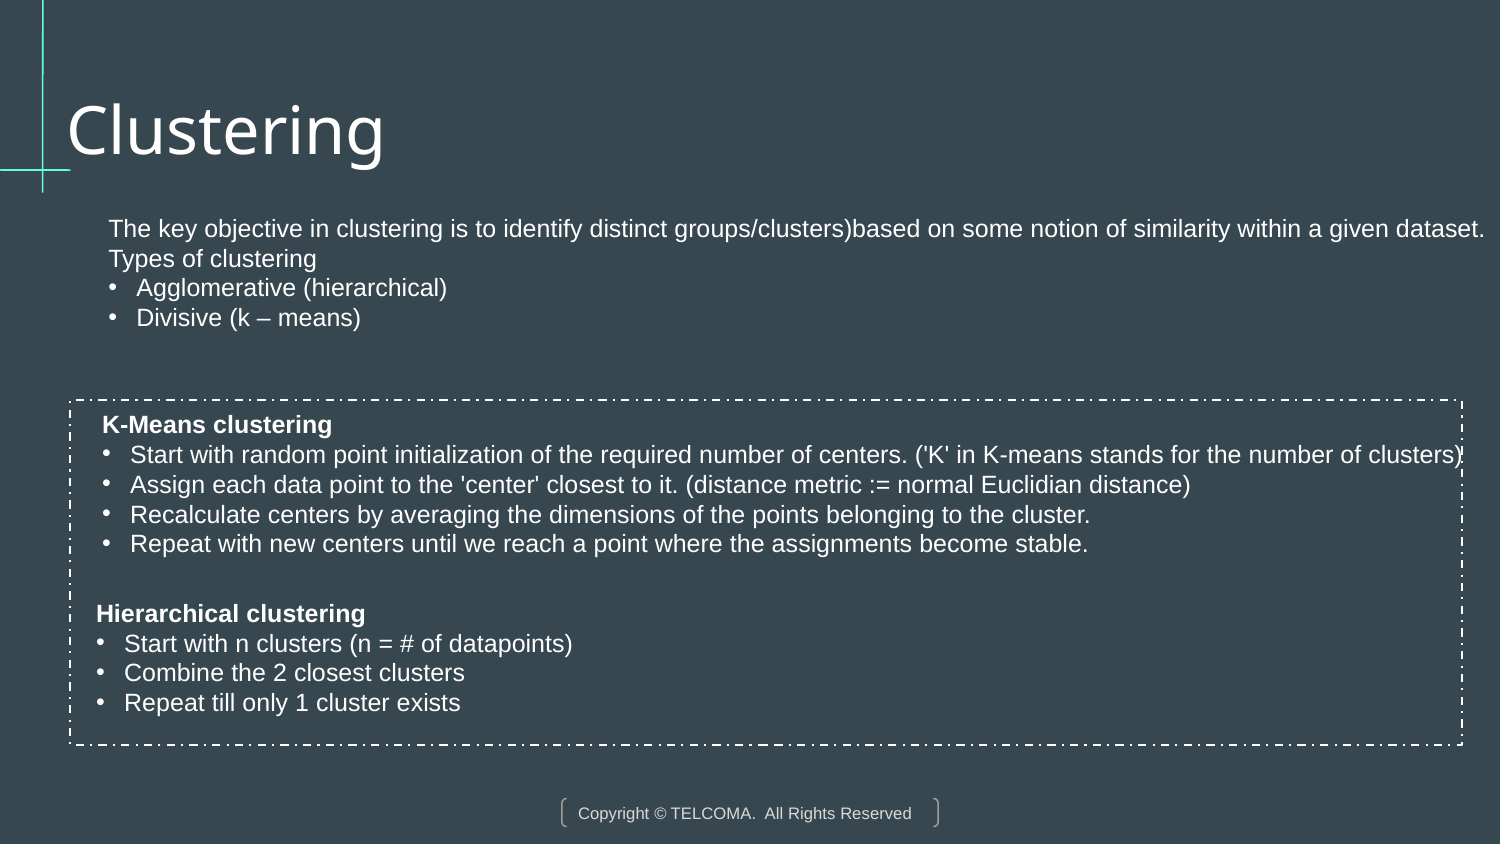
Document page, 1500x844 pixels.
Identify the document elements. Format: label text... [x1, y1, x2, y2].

text_box [68, 398, 87, 747]
text_box Hierarchical clustering Start with n clusters (n = # of datapoints) Combine the 2 closest clusters Repeat till only 1 cluster exists [81, 589, 589, 755]
text_box [589, 596, 1464, 747]
text_box K-Means clustering Start with random point initialization of the required number of centers. ('K' in K-means stands for the number of clusters) Assign each data point to the 'center' closest to it. (distance metric := normal Euclidian distance) Recalculate centers by averaging the dimensions of the points belonging to the cluster. Repeat with new centers until we reach a point where the assignments become stable. [87, 400, 1481, 596]
text_box The key objective in clustering is to identify distinct groups/clusters)based on some notion of similarity within a given dataset. Types of clustering Agglomerative (hierarchical) Divisive (k – means) [93, 204, 1500, 340]
title Clustering [51, 72, 1449, 167]
